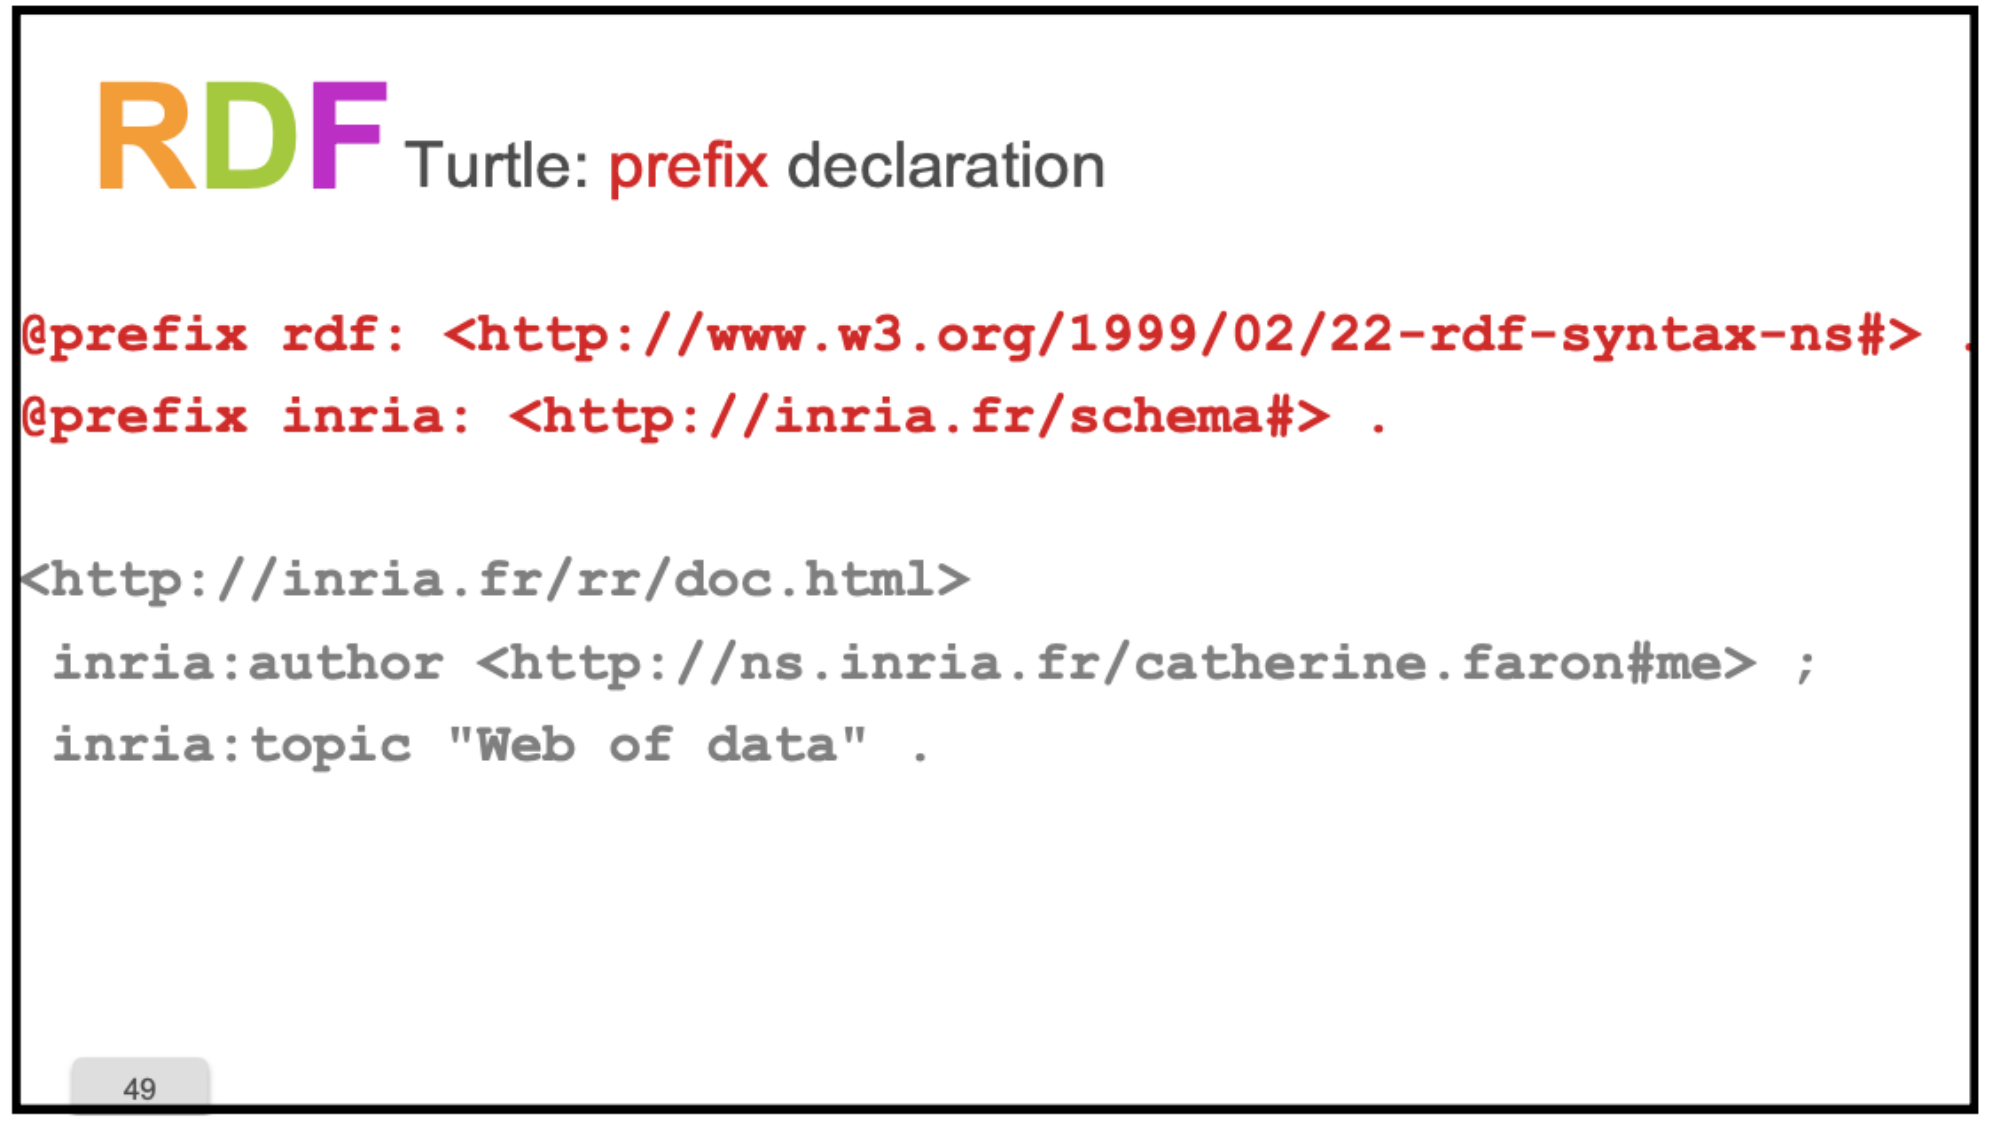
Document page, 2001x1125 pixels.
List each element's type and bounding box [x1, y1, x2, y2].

list [0, 0, 2000, 1125]
